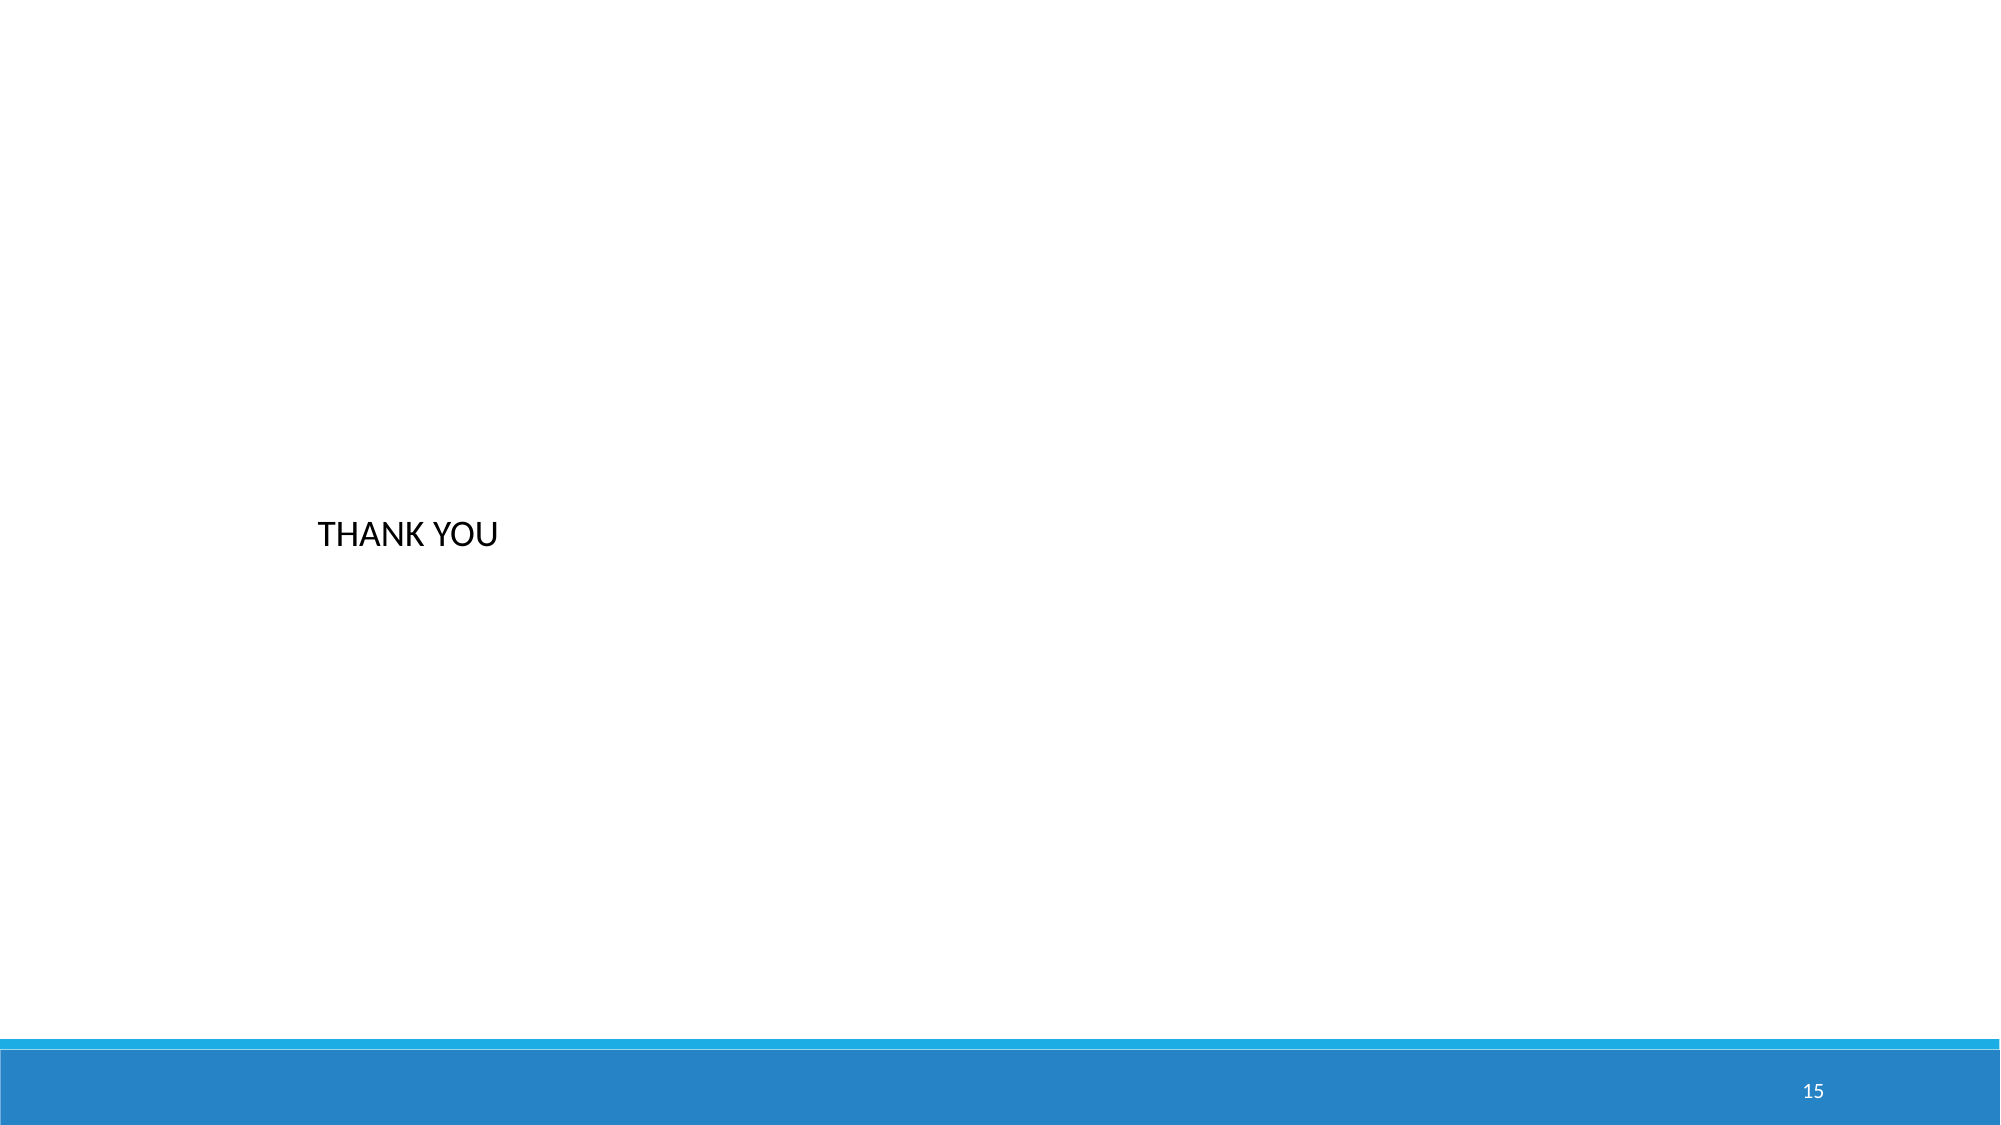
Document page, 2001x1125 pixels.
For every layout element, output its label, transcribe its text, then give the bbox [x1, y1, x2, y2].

slide_number 15 [1624, 1059, 1840, 1120]
text_box THANK YOU [302, 501, 1255, 562]
